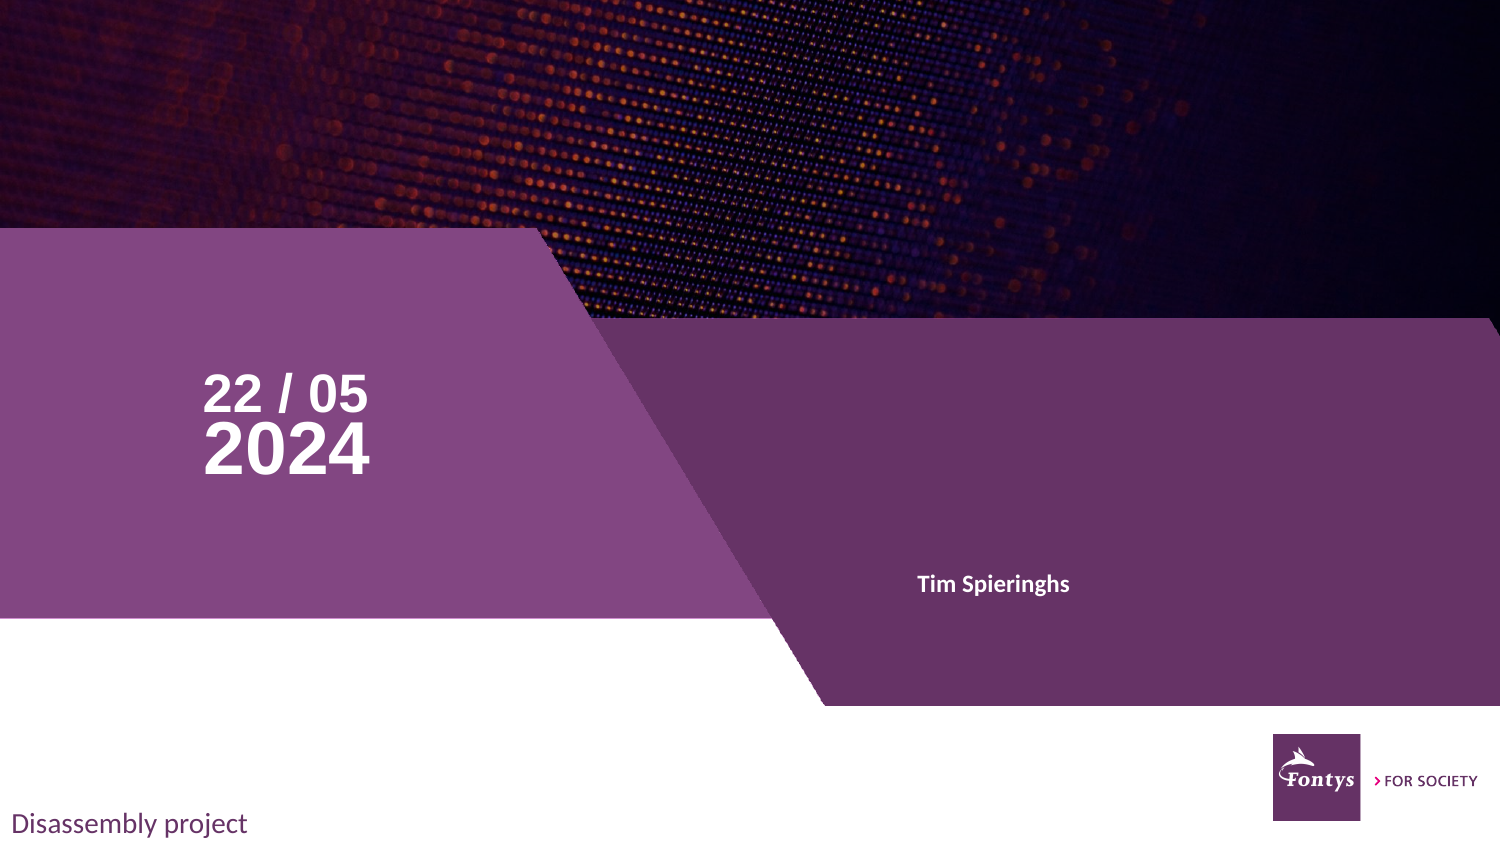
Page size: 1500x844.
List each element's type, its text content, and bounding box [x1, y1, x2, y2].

picture [1273, 734, 1478, 822]
text_box Disassembly project [0, 798, 610, 844]
picture [0, 0, 1500, 706]
